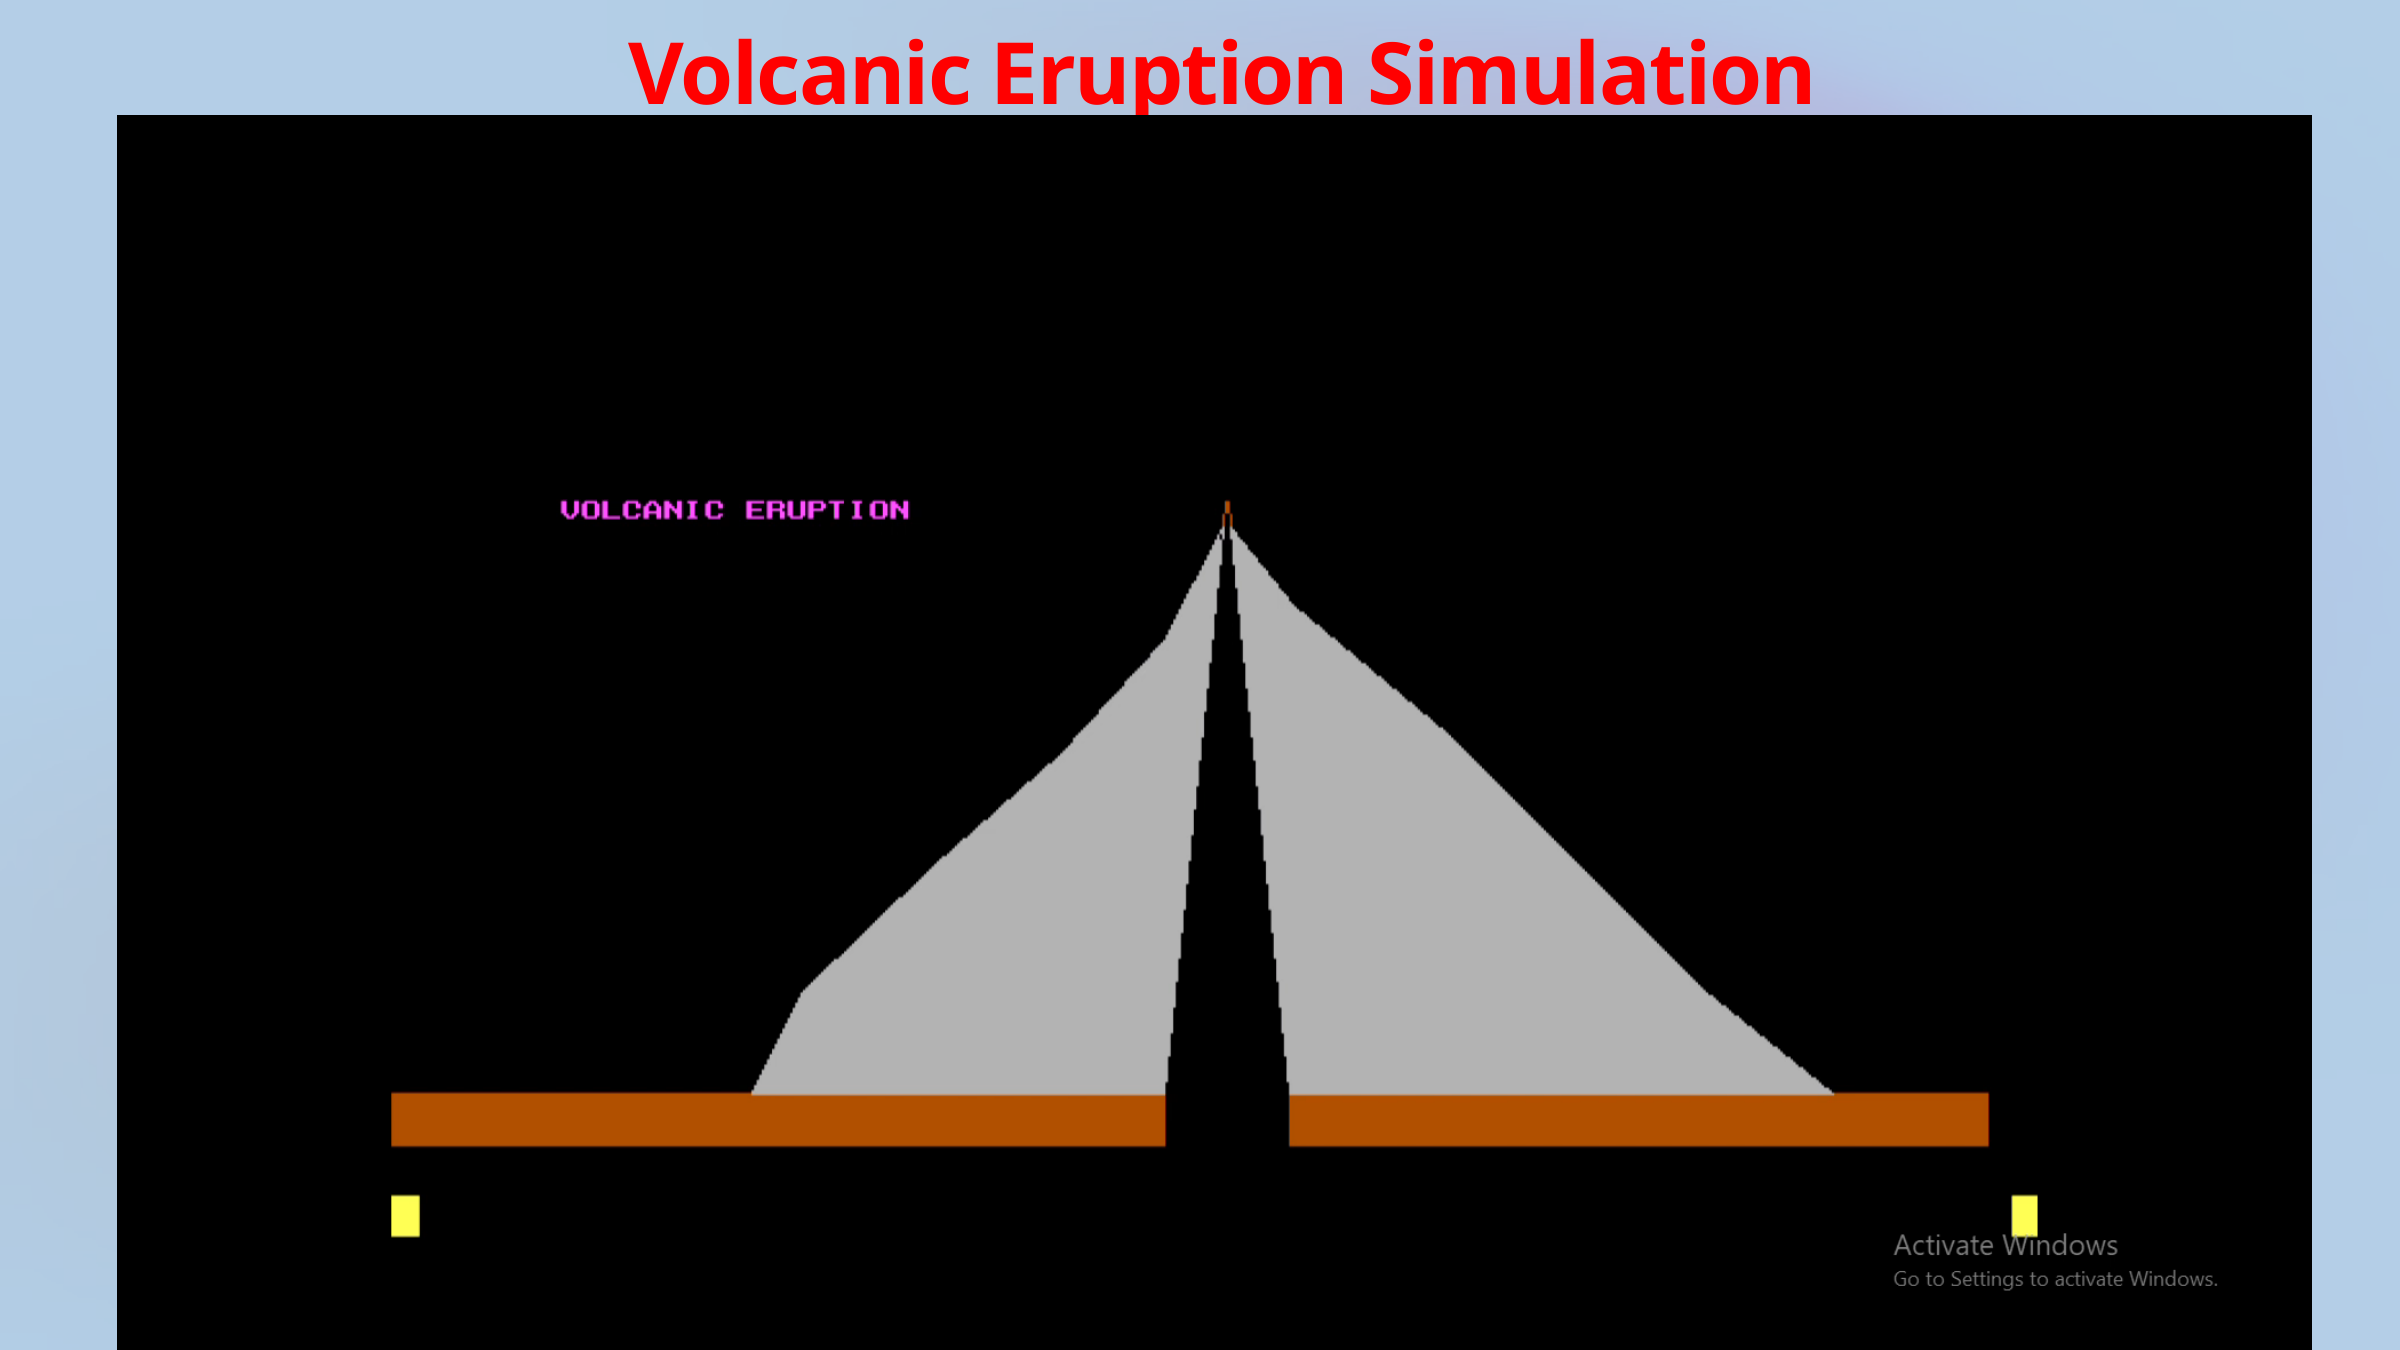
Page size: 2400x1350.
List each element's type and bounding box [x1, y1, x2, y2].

picture [0, 0, 2400, 1350]
text_box [116, 114, 2313, 1350]
